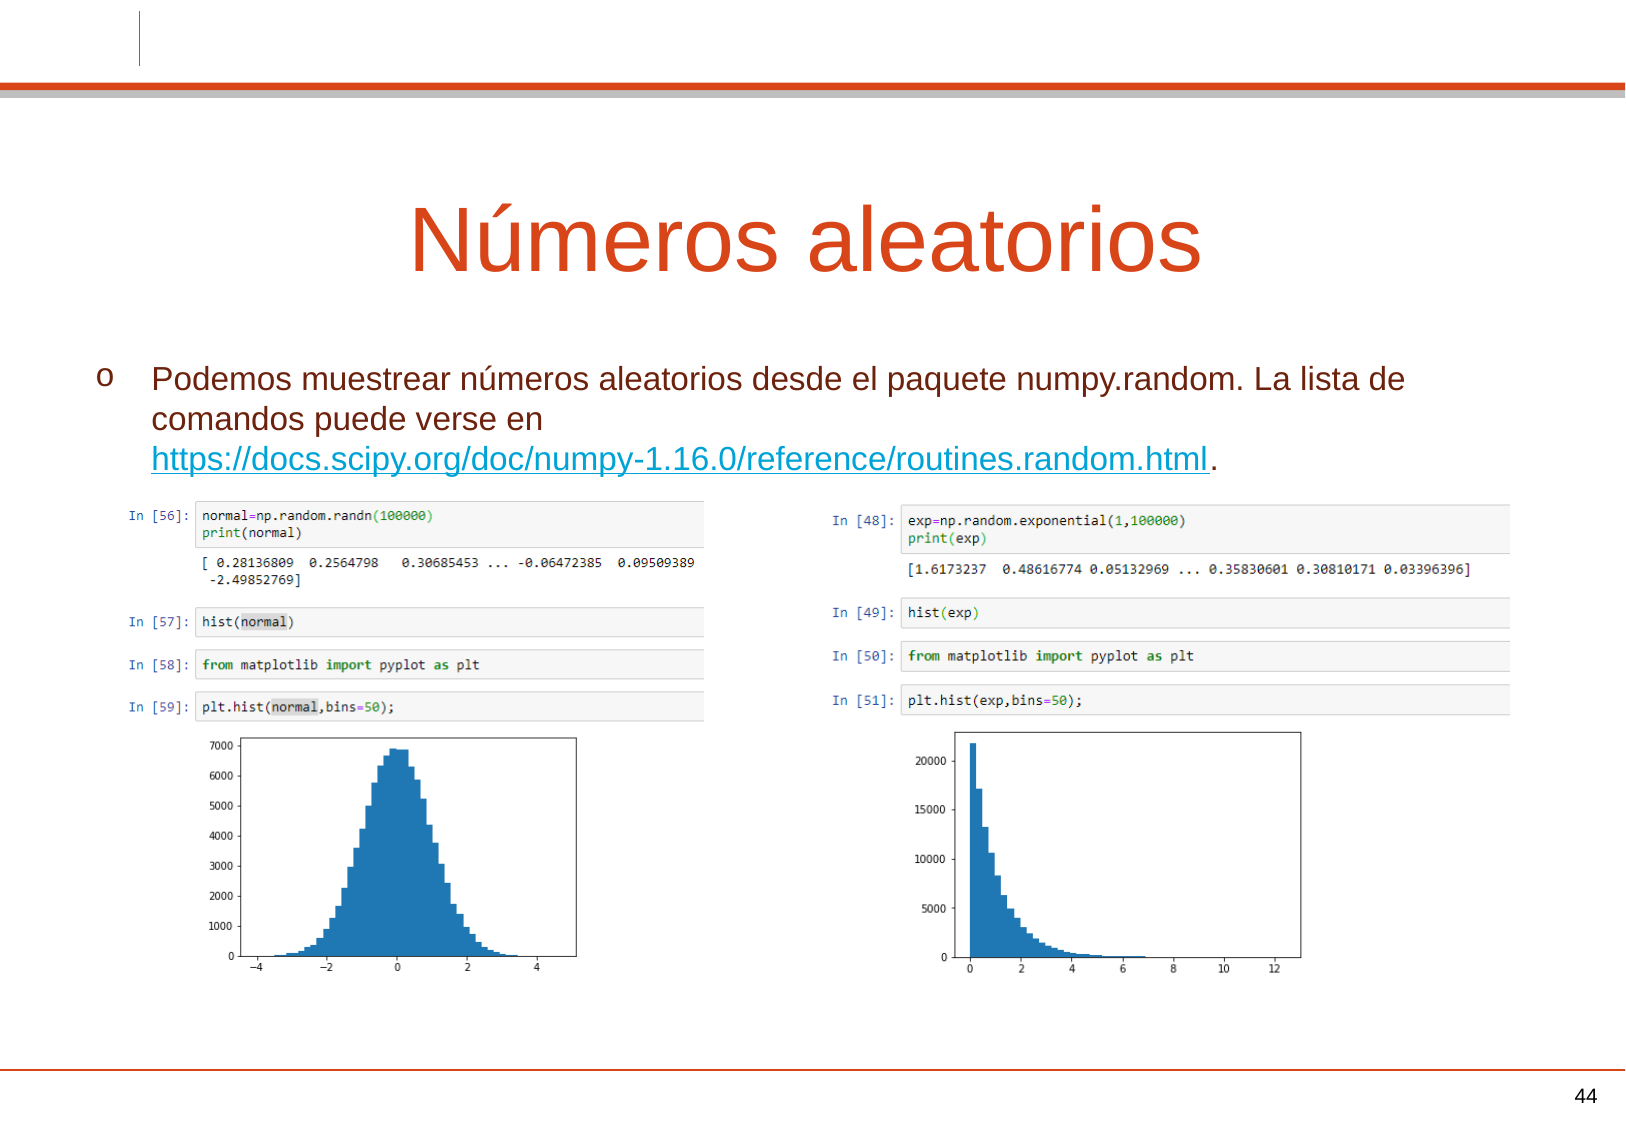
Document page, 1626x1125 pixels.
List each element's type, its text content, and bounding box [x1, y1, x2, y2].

slide_number ‹#› [1438, 1074, 1613, 1125]
picture [115, 495, 704, 988]
list Podemos muestrear números aleatorios desde el paquete numpy.random. La lista de comandos puede verse en https://docs.scipy.org/doc/numpy-1.16.0/reference/routines.random.html. [80, 349, 1545, 858]
title Números aleatorios [80, 172, 1534, 327]
picture [815, 489, 1510, 985]
